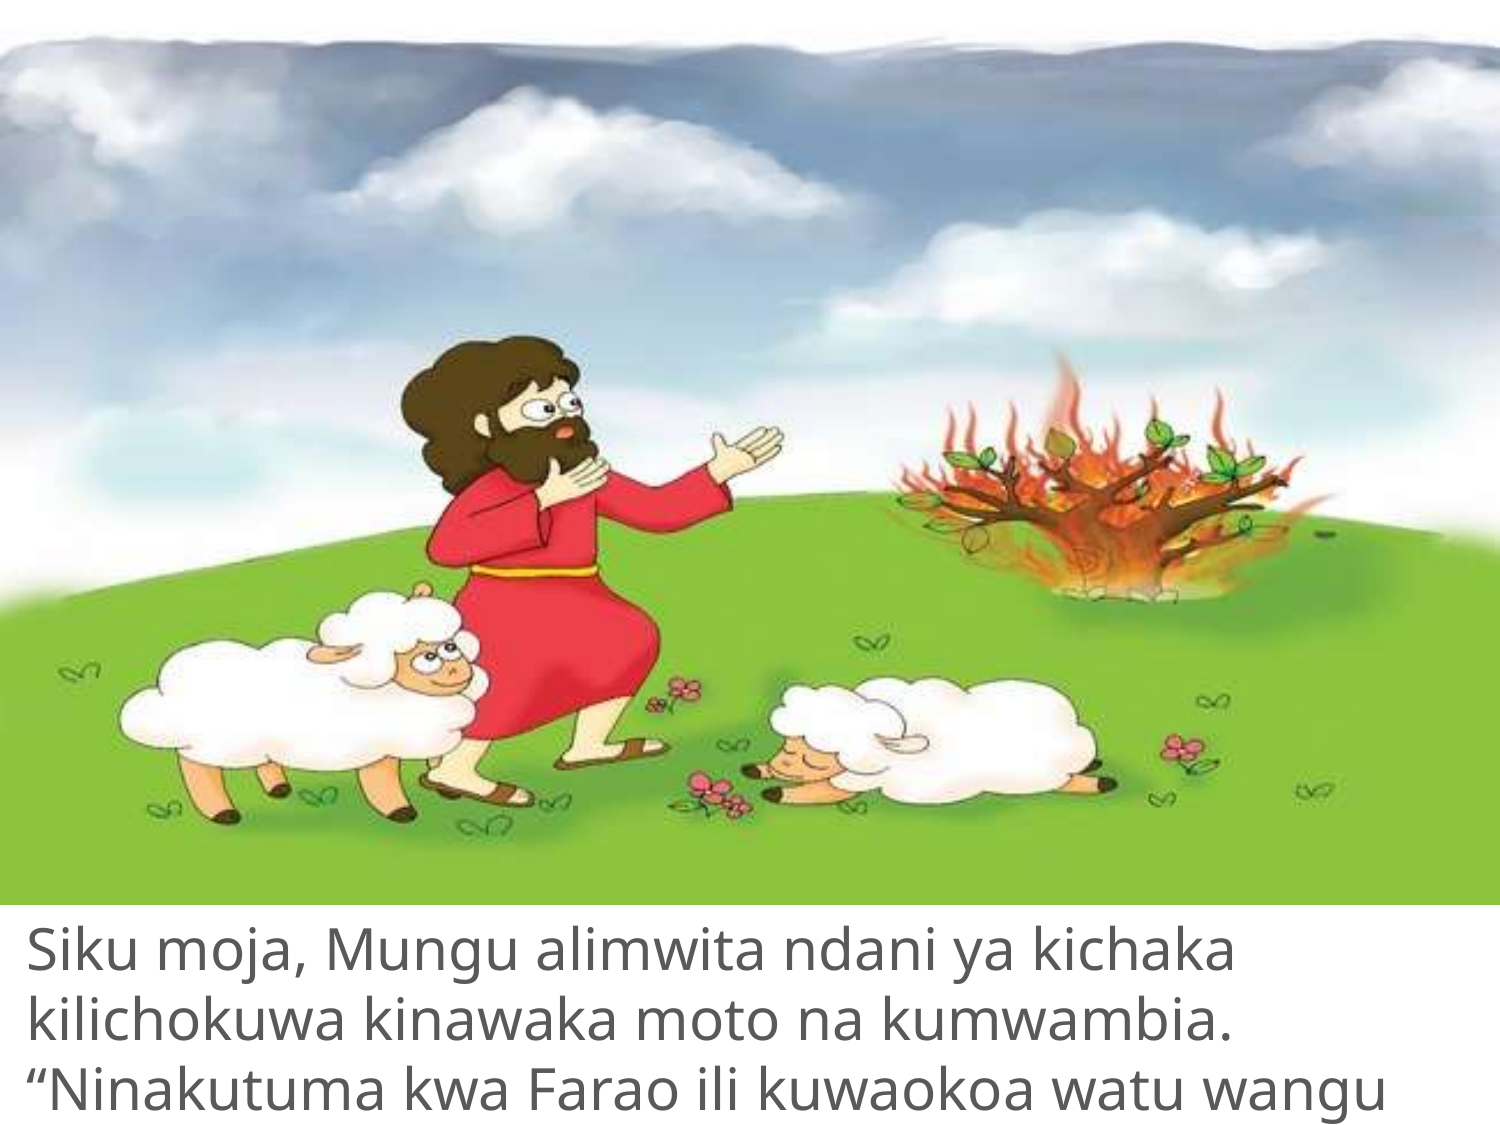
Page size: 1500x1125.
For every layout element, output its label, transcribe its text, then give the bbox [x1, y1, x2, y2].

text_box Siku moja, Mungu alimwita ndani ya kichaka kilichokuwa kinawaka moto na kumwambia. “Ninakutuma kwa Farao ili kuwaokoa watu wangu Waisraeli kutoka Misri.” [11, 914, 1498, 1125]
picture [0, 0, 1500, 906]
